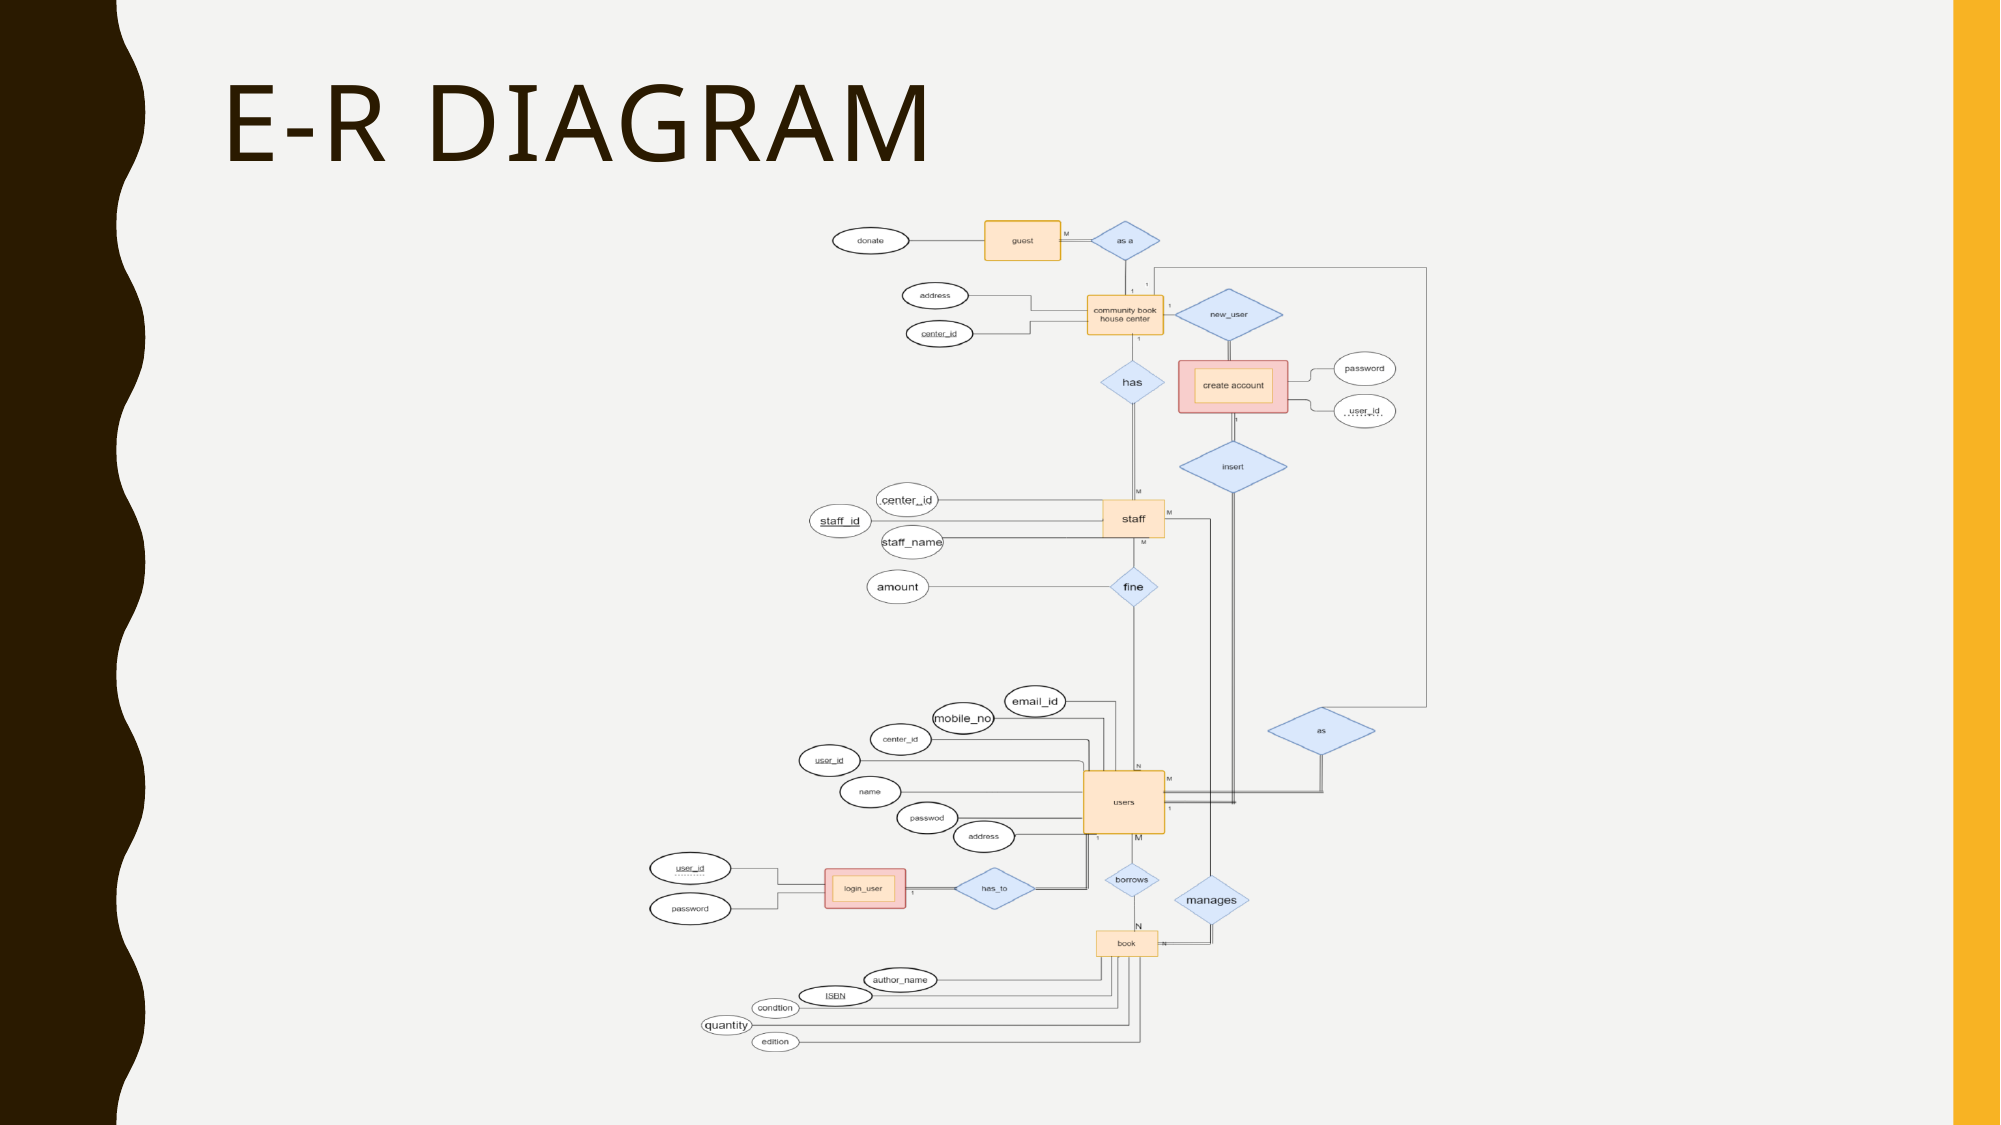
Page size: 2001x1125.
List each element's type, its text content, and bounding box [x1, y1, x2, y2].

title E-R DIAGRAM [205, 62, 1875, 308]
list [649, 220, 1427, 1052]
